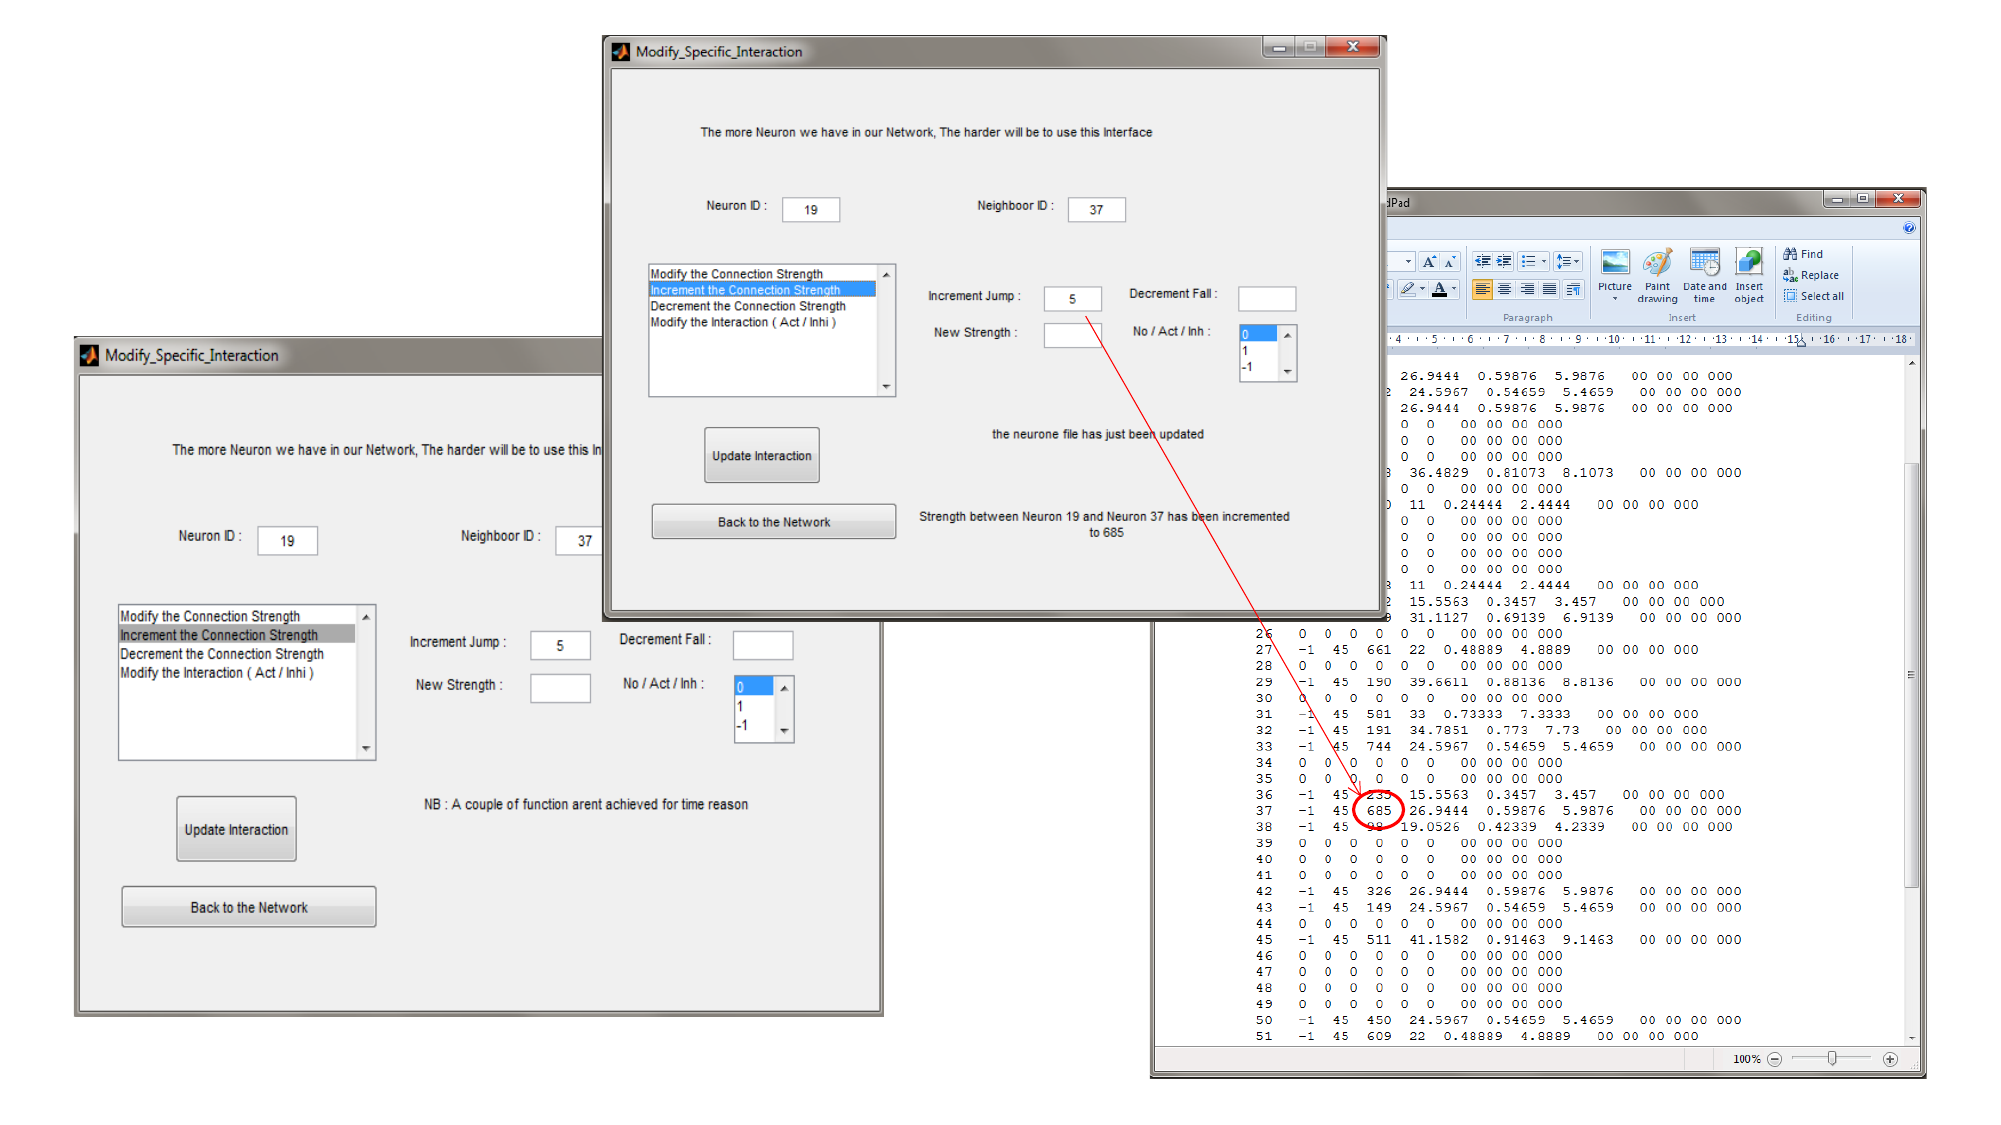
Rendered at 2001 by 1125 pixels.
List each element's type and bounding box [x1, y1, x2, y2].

text_box [1085, 315, 1361, 797]
list [73, 336, 884, 1017]
picture [601, 35, 1927, 1079]
